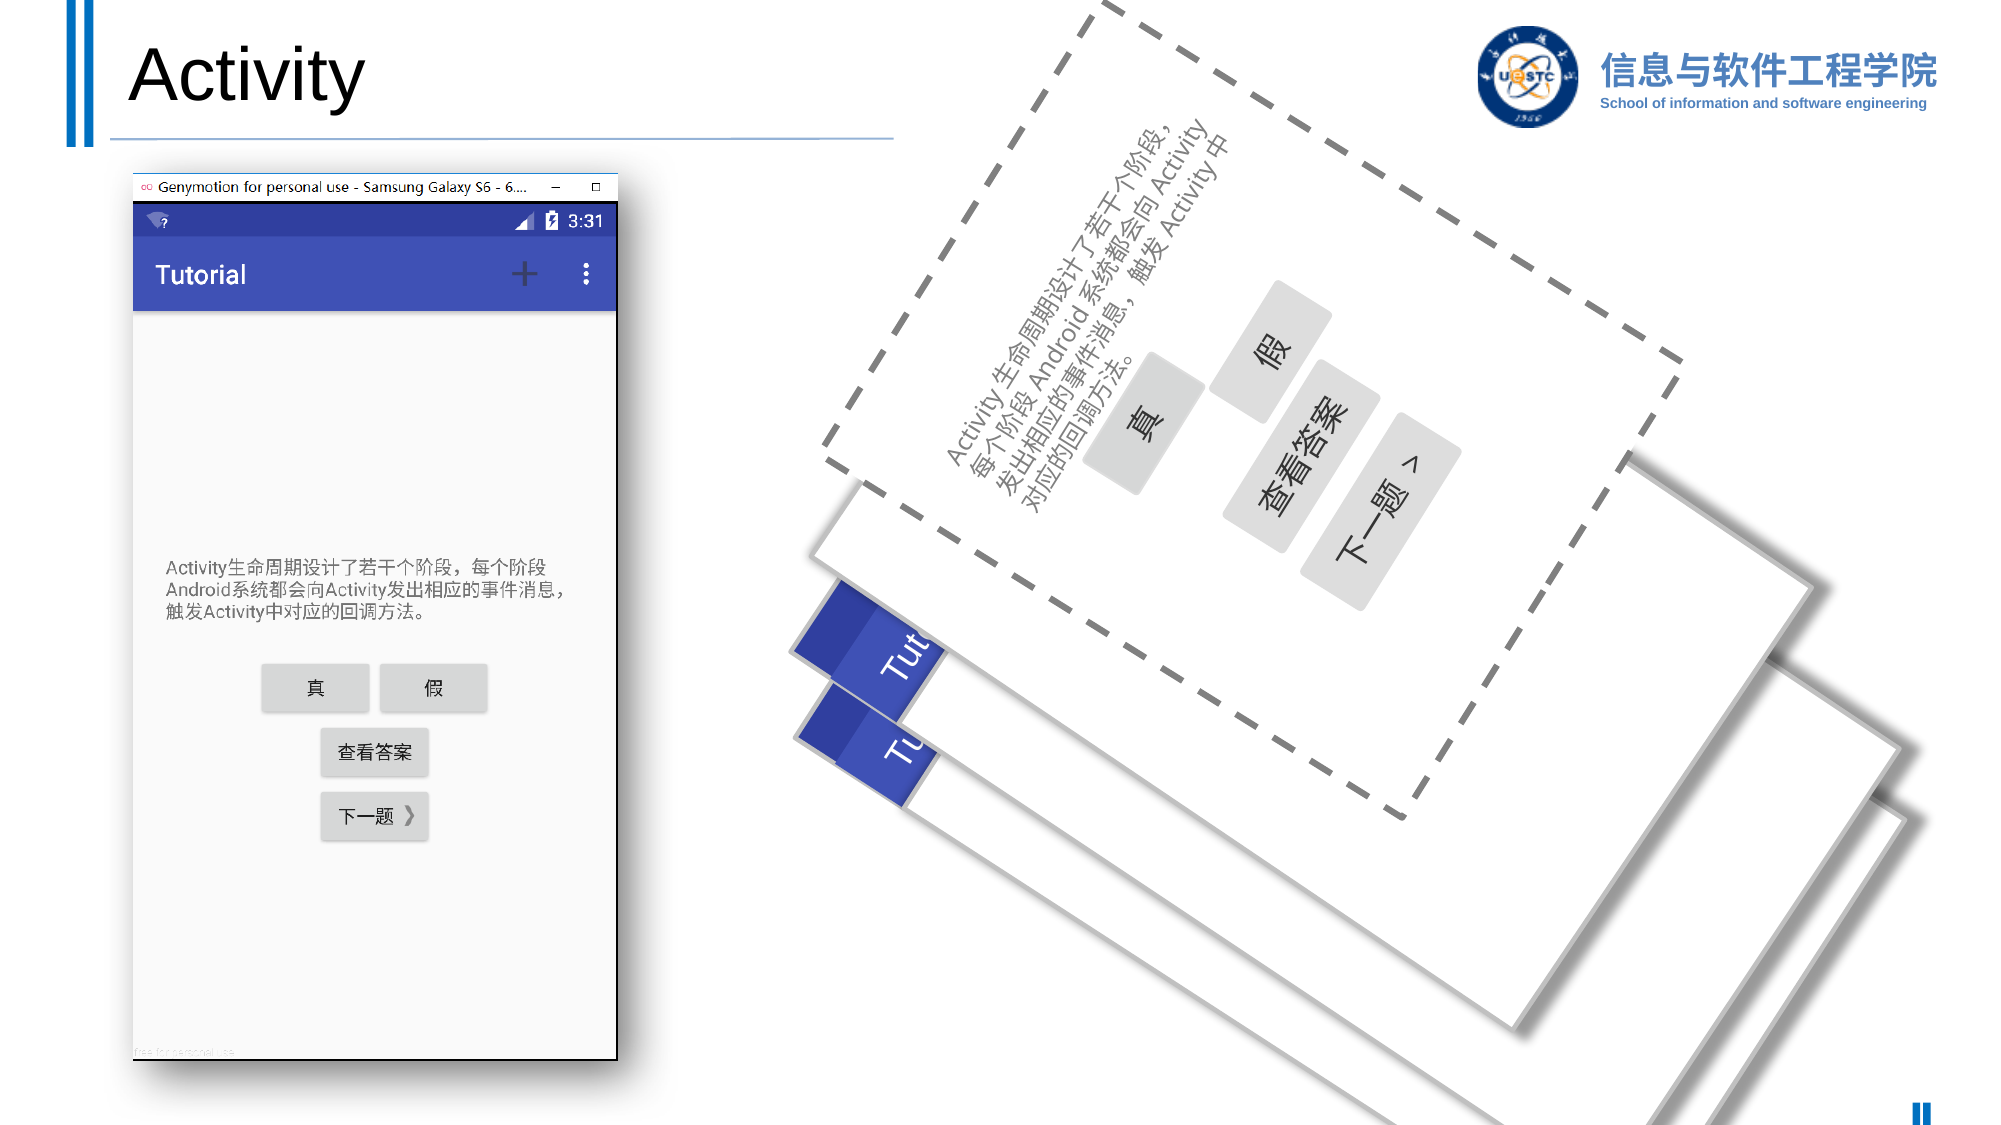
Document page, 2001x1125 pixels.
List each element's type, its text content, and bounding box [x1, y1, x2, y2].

title Activity [113, 10, 1095, 143]
title Activity [1125, 10, 1839, 76]
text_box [856, 76, 1839, 1047]
picture [133, 173, 618, 1061]
